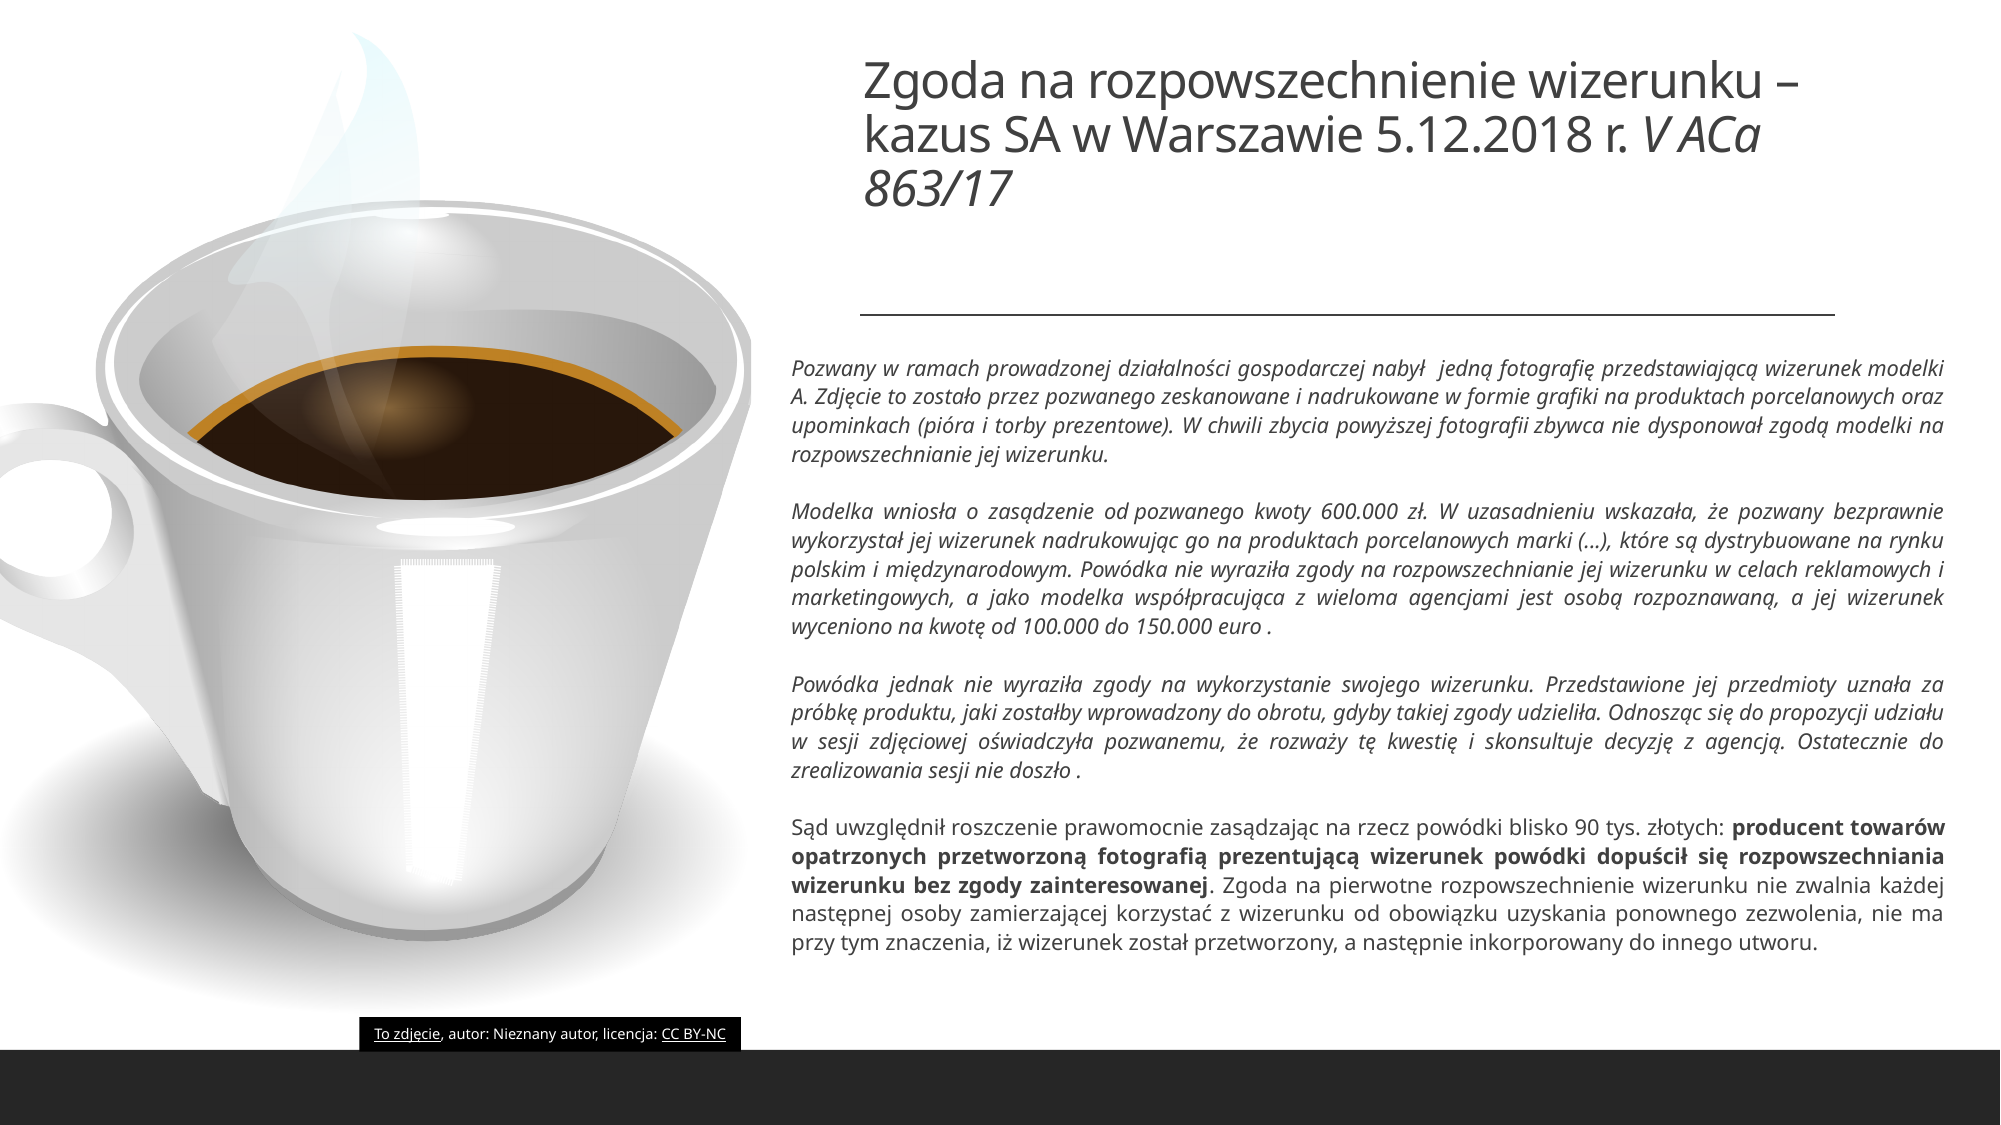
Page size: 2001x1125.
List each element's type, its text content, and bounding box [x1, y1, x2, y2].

text_box [0, 1049, 2000, 1125]
title Zgoda na rozpowszechnienie wizerunku – kazus SA w Warszawie 5.12.2018 r. V ACa 863/17 [848, 47, 1830, 285]
list Pozwany w ramach prowadzonej działalności gospodarczej nabył jedną fotografię przedstawiającą wizerunek modelki A. Zdjęcie to zostało przez pozwanego zeskanowane i nadrukowane w formie grafiki na produktach porcelanowych oraz upominkach (pióra i torby prezentowe). W chwili zbycia powyższej fotografii zbywca nie dysponował zgodą modelki na rozpowszechnianie jej wizerunku. Modelka wniosła o zasądzenie od pozwanego kwoty 600.000 zł. W uzasadnieniu wskazała, że pozwany bezprawnie wykorzystał jej wizerunek nadrukowując go na produktach porcelanowych marki (...), które są dystrybuowane na rynku polskim i międzynarodowym. Powódka nie wyraziła zgody na rozpowszechnianie jej wizerunku w celach reklamowych i marketingowych, a jako modelka współpracująca z wieloma agencjami jest osobą rozpoznawaną, a jej wizerunek wyceniono na kwotę od 100.000 do 150.000 euro . Powódka jednak nie wyraziła zgody na wykorzystanie swojego wizerunku. Przedstawione jej przedmioty uznała za próbkę produktu, jaki zostałby wprowadzony do obrotu, gdyby takiej zgody udzieliła. Odnosząc się do propozycji udziału w sesji zdjęciowej oświadczyła pozwanemu, że rozważy tę kwestię i skonsultuje decyzję z agencją. Ostatecznie do zrealizowania sesji nie doszło . Sąd uwzględnił roszczenie prawomocnie zasądzając na rzecz powódki blisko 90 tys. złotych: producent towarów opatrzonych przetworzoną fotografią prezentującą wizerunek powódki dopuścił się rozpowszechniania wizerunku bez zgody zainteresowanej. Zgoda na pierwotne rozpowszechnienie wizerunku nie zwalnia każdej następnej osoby zamierzającej korzystać z wizerunku od obowiązku uzyskania ponownego zezwolenia, nie ma przy tym znaczenia, iż wizerunek został przetworzony, a następnie inkorporowany do innego utworu. [776, 344, 1946, 1021]
text_box [759, 0, 2000, 1049]
picture [0, 0, 752, 1051]
